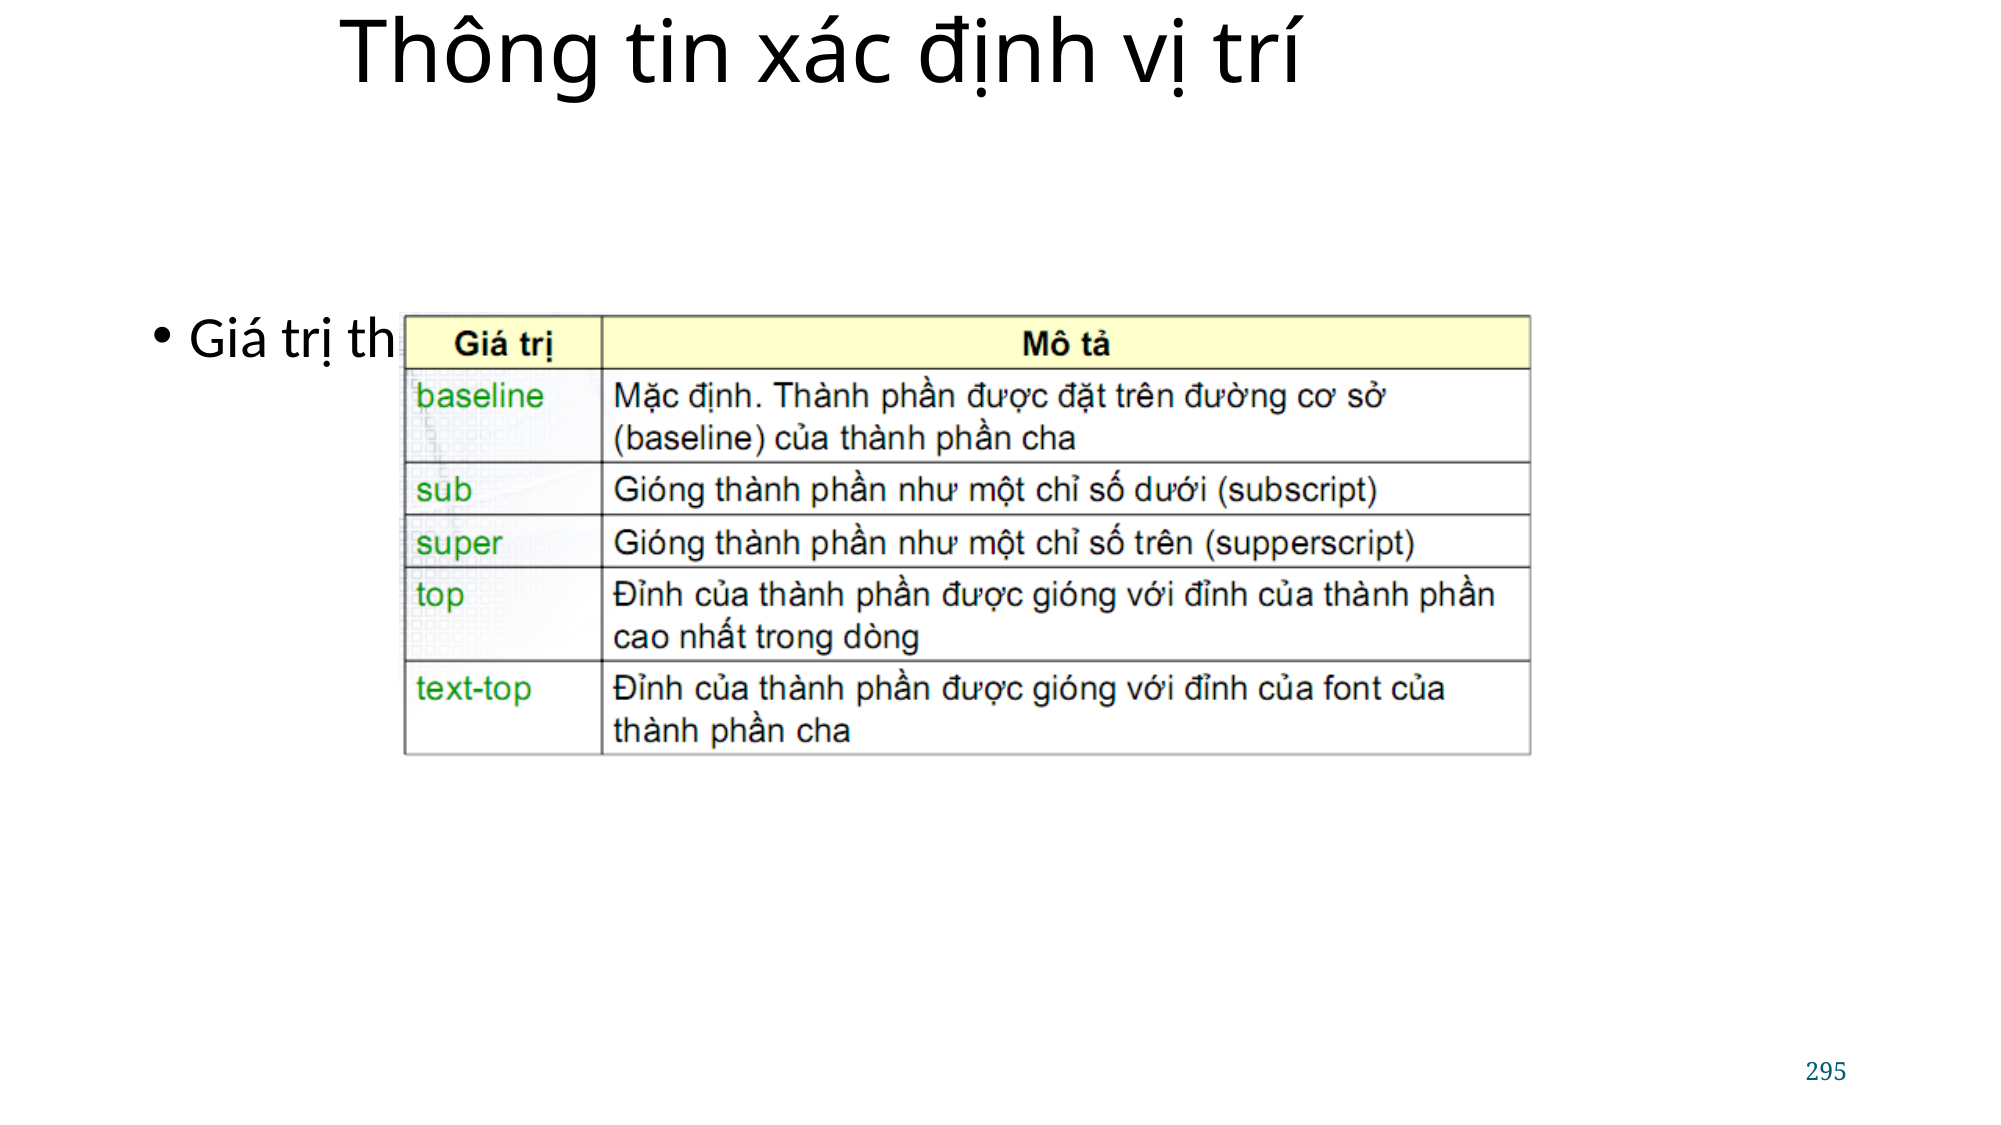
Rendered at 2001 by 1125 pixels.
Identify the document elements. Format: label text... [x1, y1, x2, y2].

slide_number 295 [1412, 1042, 1863, 1103]
list Giá trị thuộc tính vertical-align [137, 299, 1863, 1014]
picture [399, 312, 1538, 761]
title Thông tin xác định vị trí [324, 0, 1713, 110]
